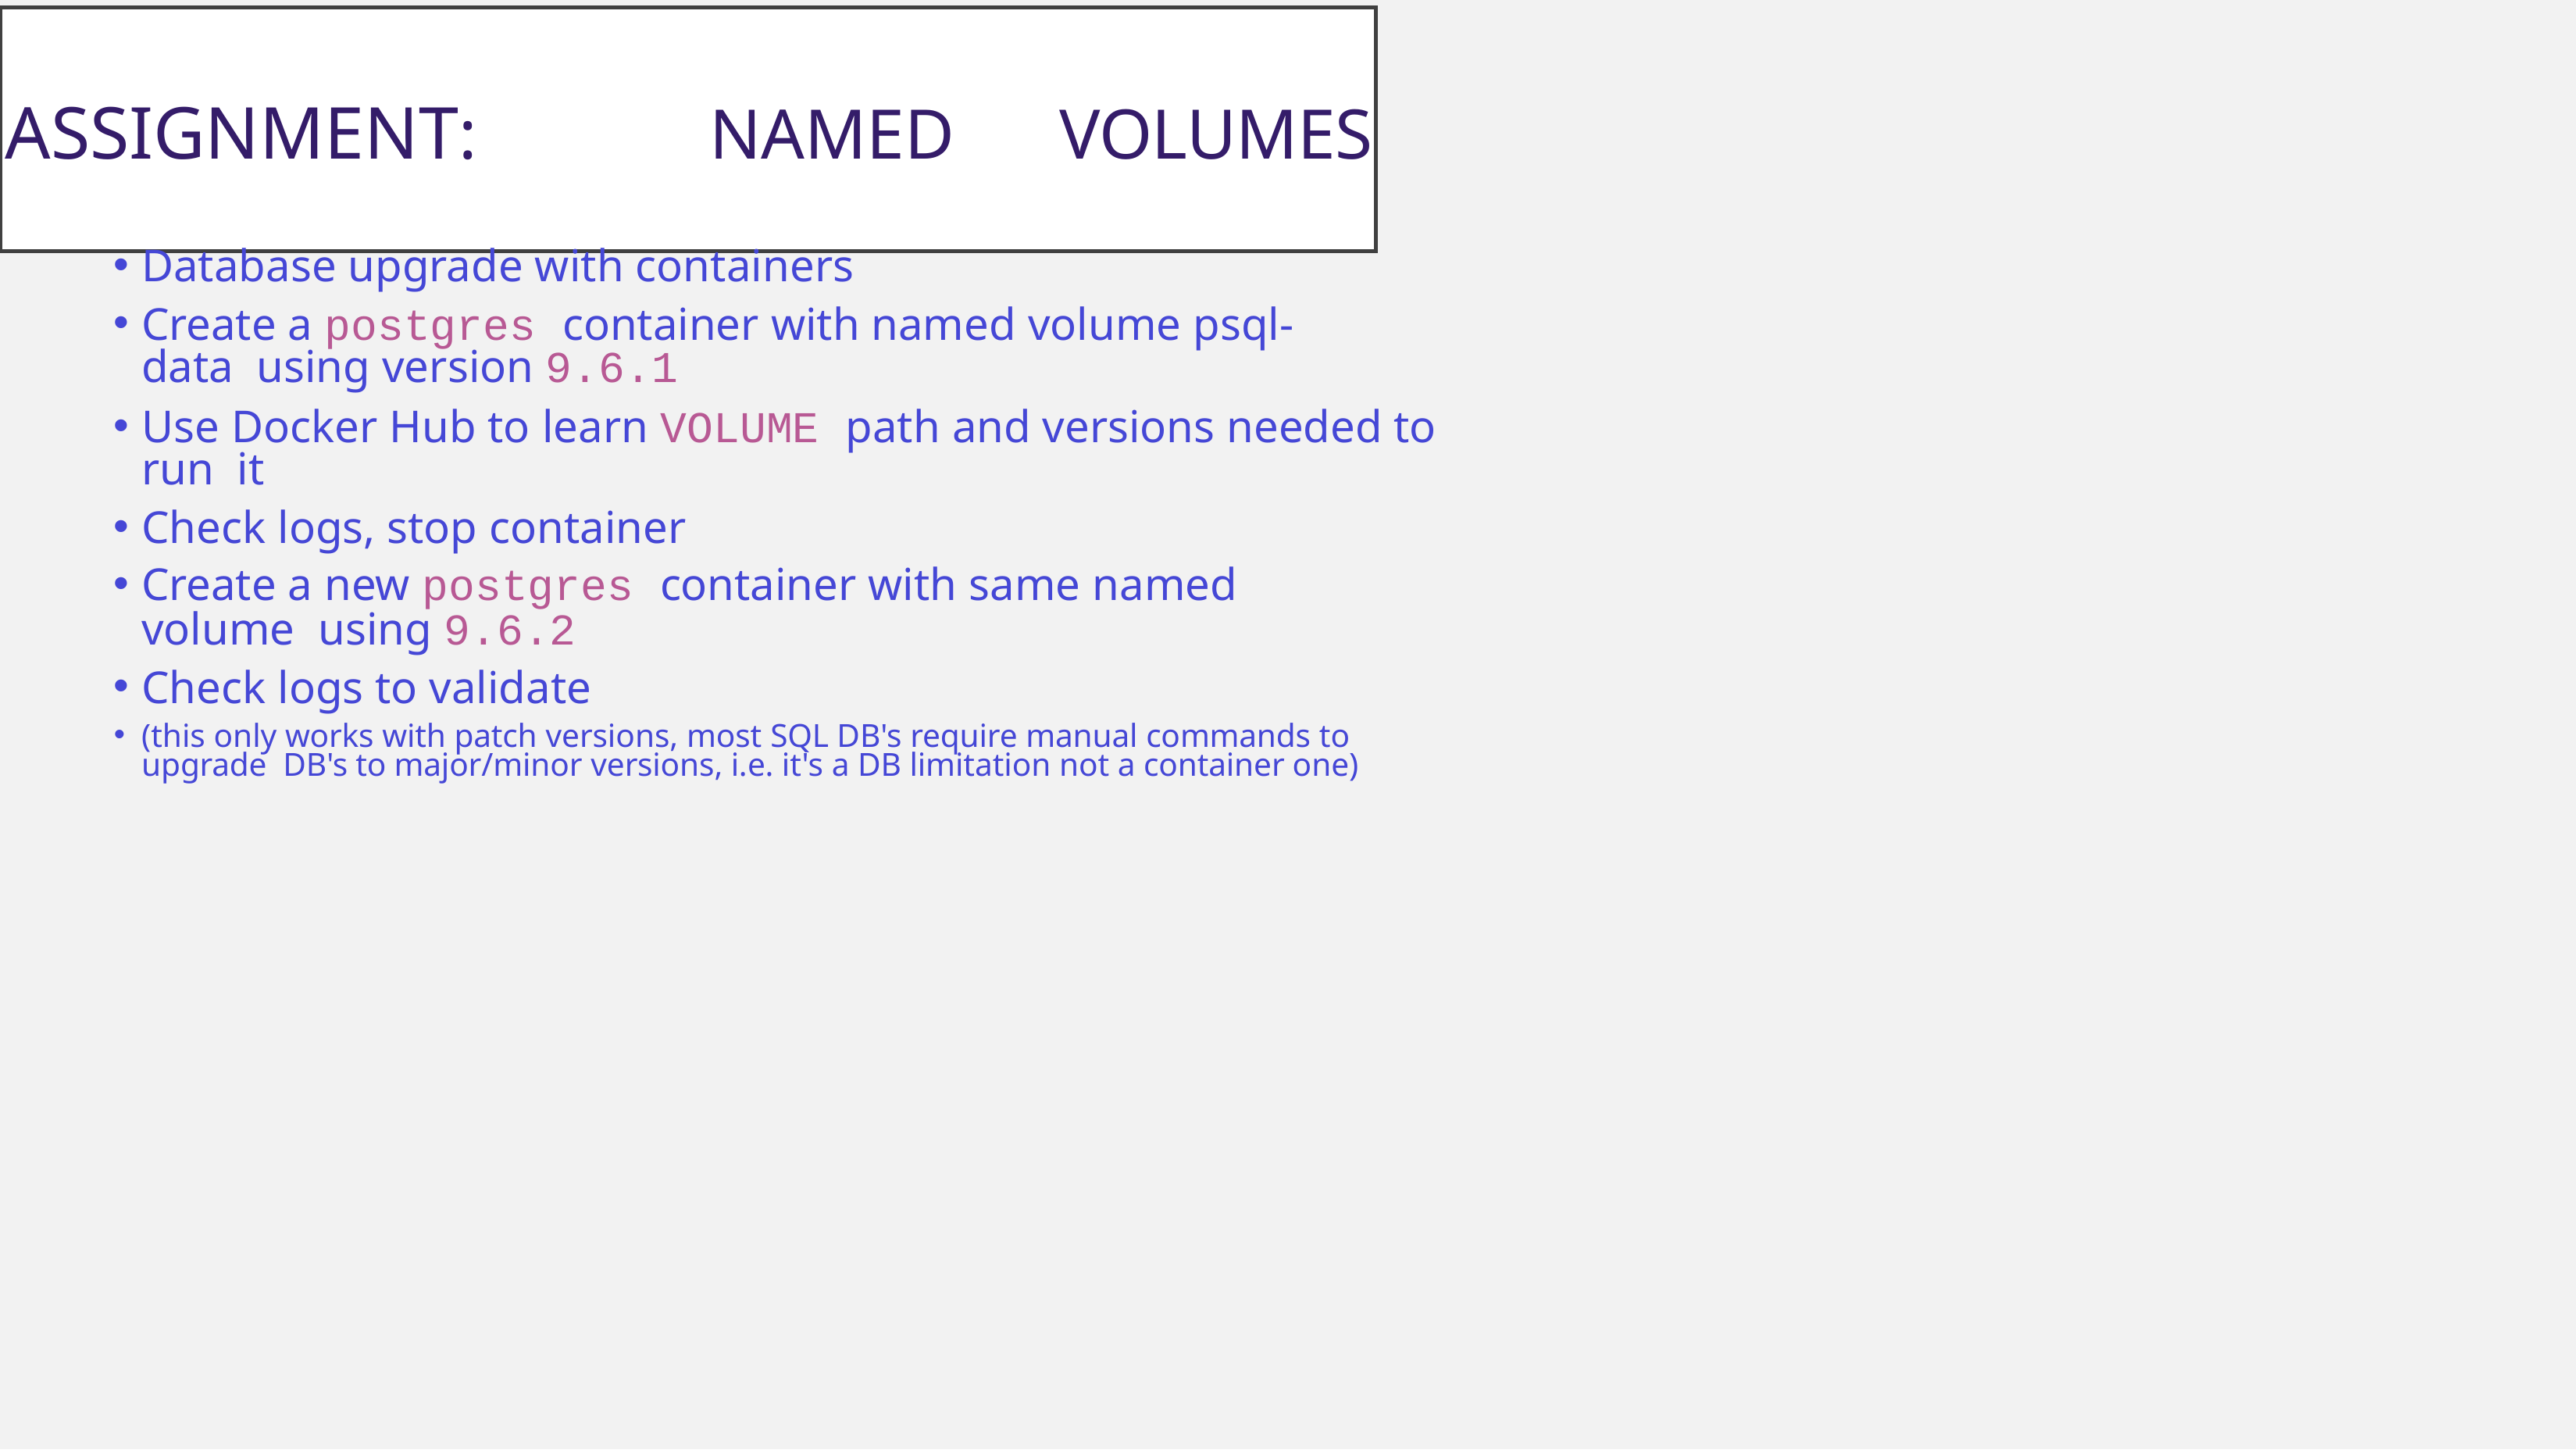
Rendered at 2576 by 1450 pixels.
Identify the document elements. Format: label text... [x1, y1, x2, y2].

title Assignment: Named Volumes [0, 5, 1378, 253]
text_box Database upgrade with containers Create a postgres container with named volume psql-data using version 9.6.1 Use Docker Hub to learn VOLUME path and versions needed to run it Check logs, stop container Create a new postgres container with same named volume using 9.6.2 Check logs to validate (this only works with patch versions, most SQL DB's require manual commands to upgrade DB's to major/minor versions, i.e. it's a DB limitation not a container one) [112, 230, 1450, 782]
